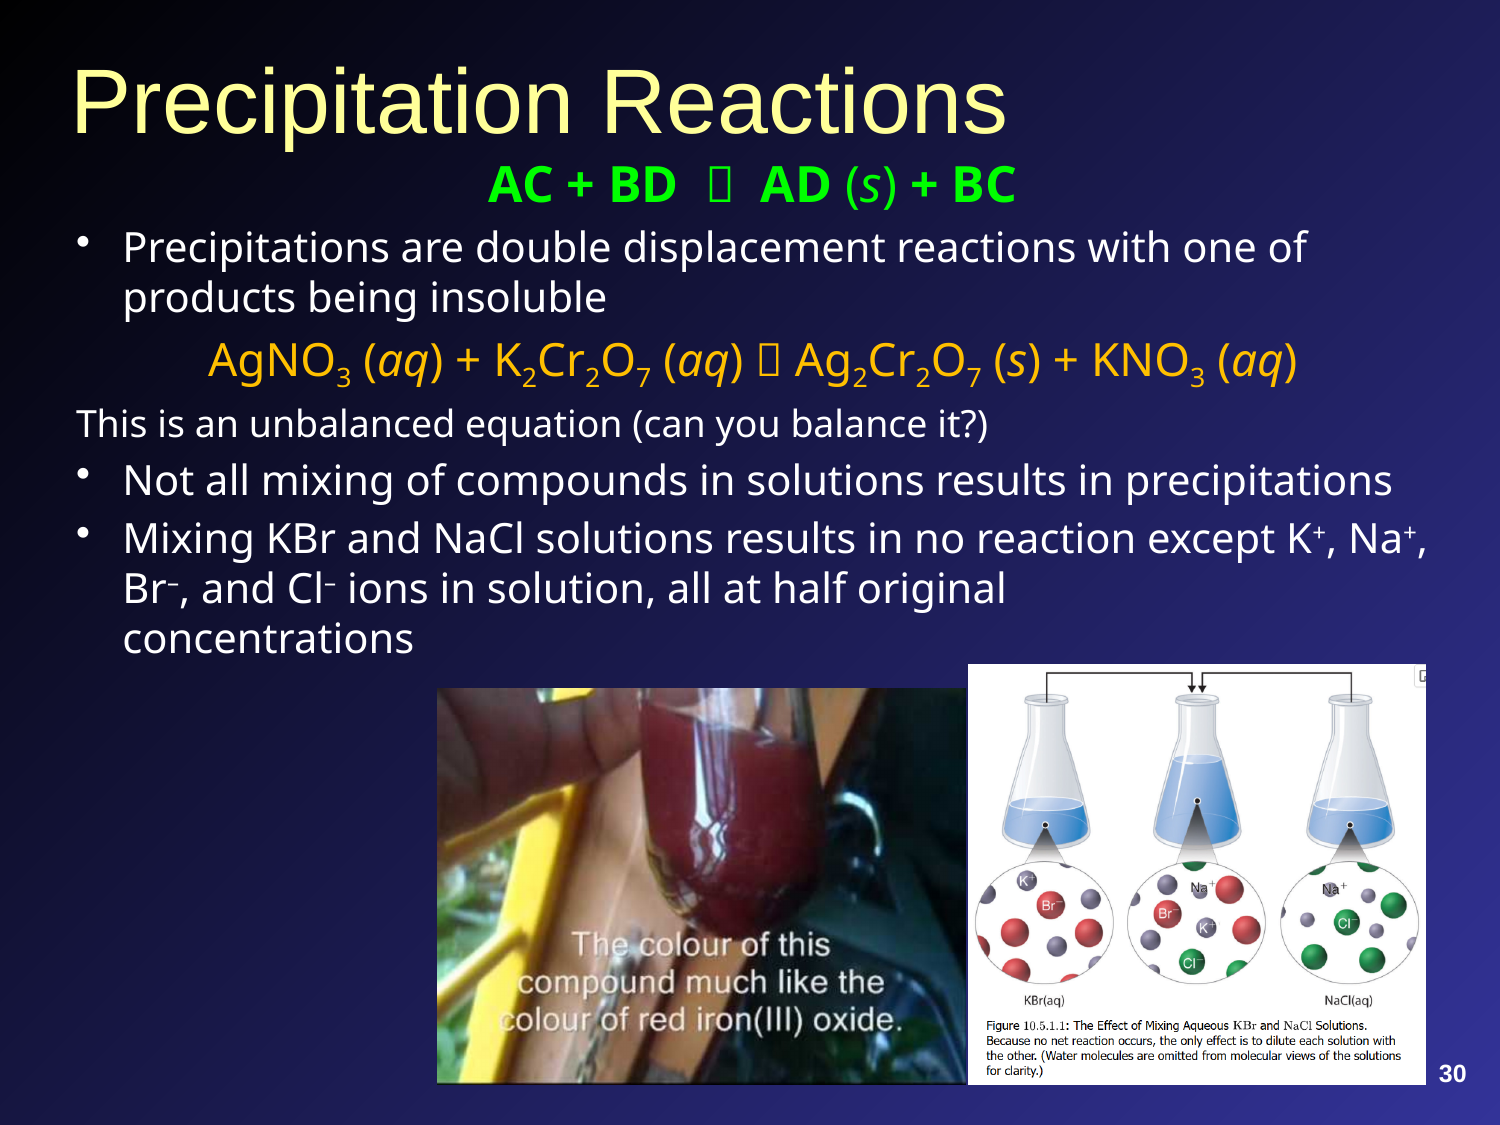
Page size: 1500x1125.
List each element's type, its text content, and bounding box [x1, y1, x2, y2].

list AC + BD  AD (s) + BC Precipitations are double displacement reactions with one of products being insoluble AgNO3 (aq) + K2Cr2O7 (aq)  Ag2Cr2O7 (s) + KNO3 (aq) This is an unbalanced equation (can you balance it?) Not all mixing of compounds in solutions results in precipitations Mixing KBr and NaCl solutions results in no reaction except K+, Na+, Br–, and Cl– ions in solution, all at half original concentrations [60, 145, 1445, 1075]
title Precipitation Reactions [55, 28, 1438, 166]
slide_number 30 [1144, 1042, 1482, 1103]
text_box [436, 687, 963, 1086]
picture [968, 664, 1426, 1086]
